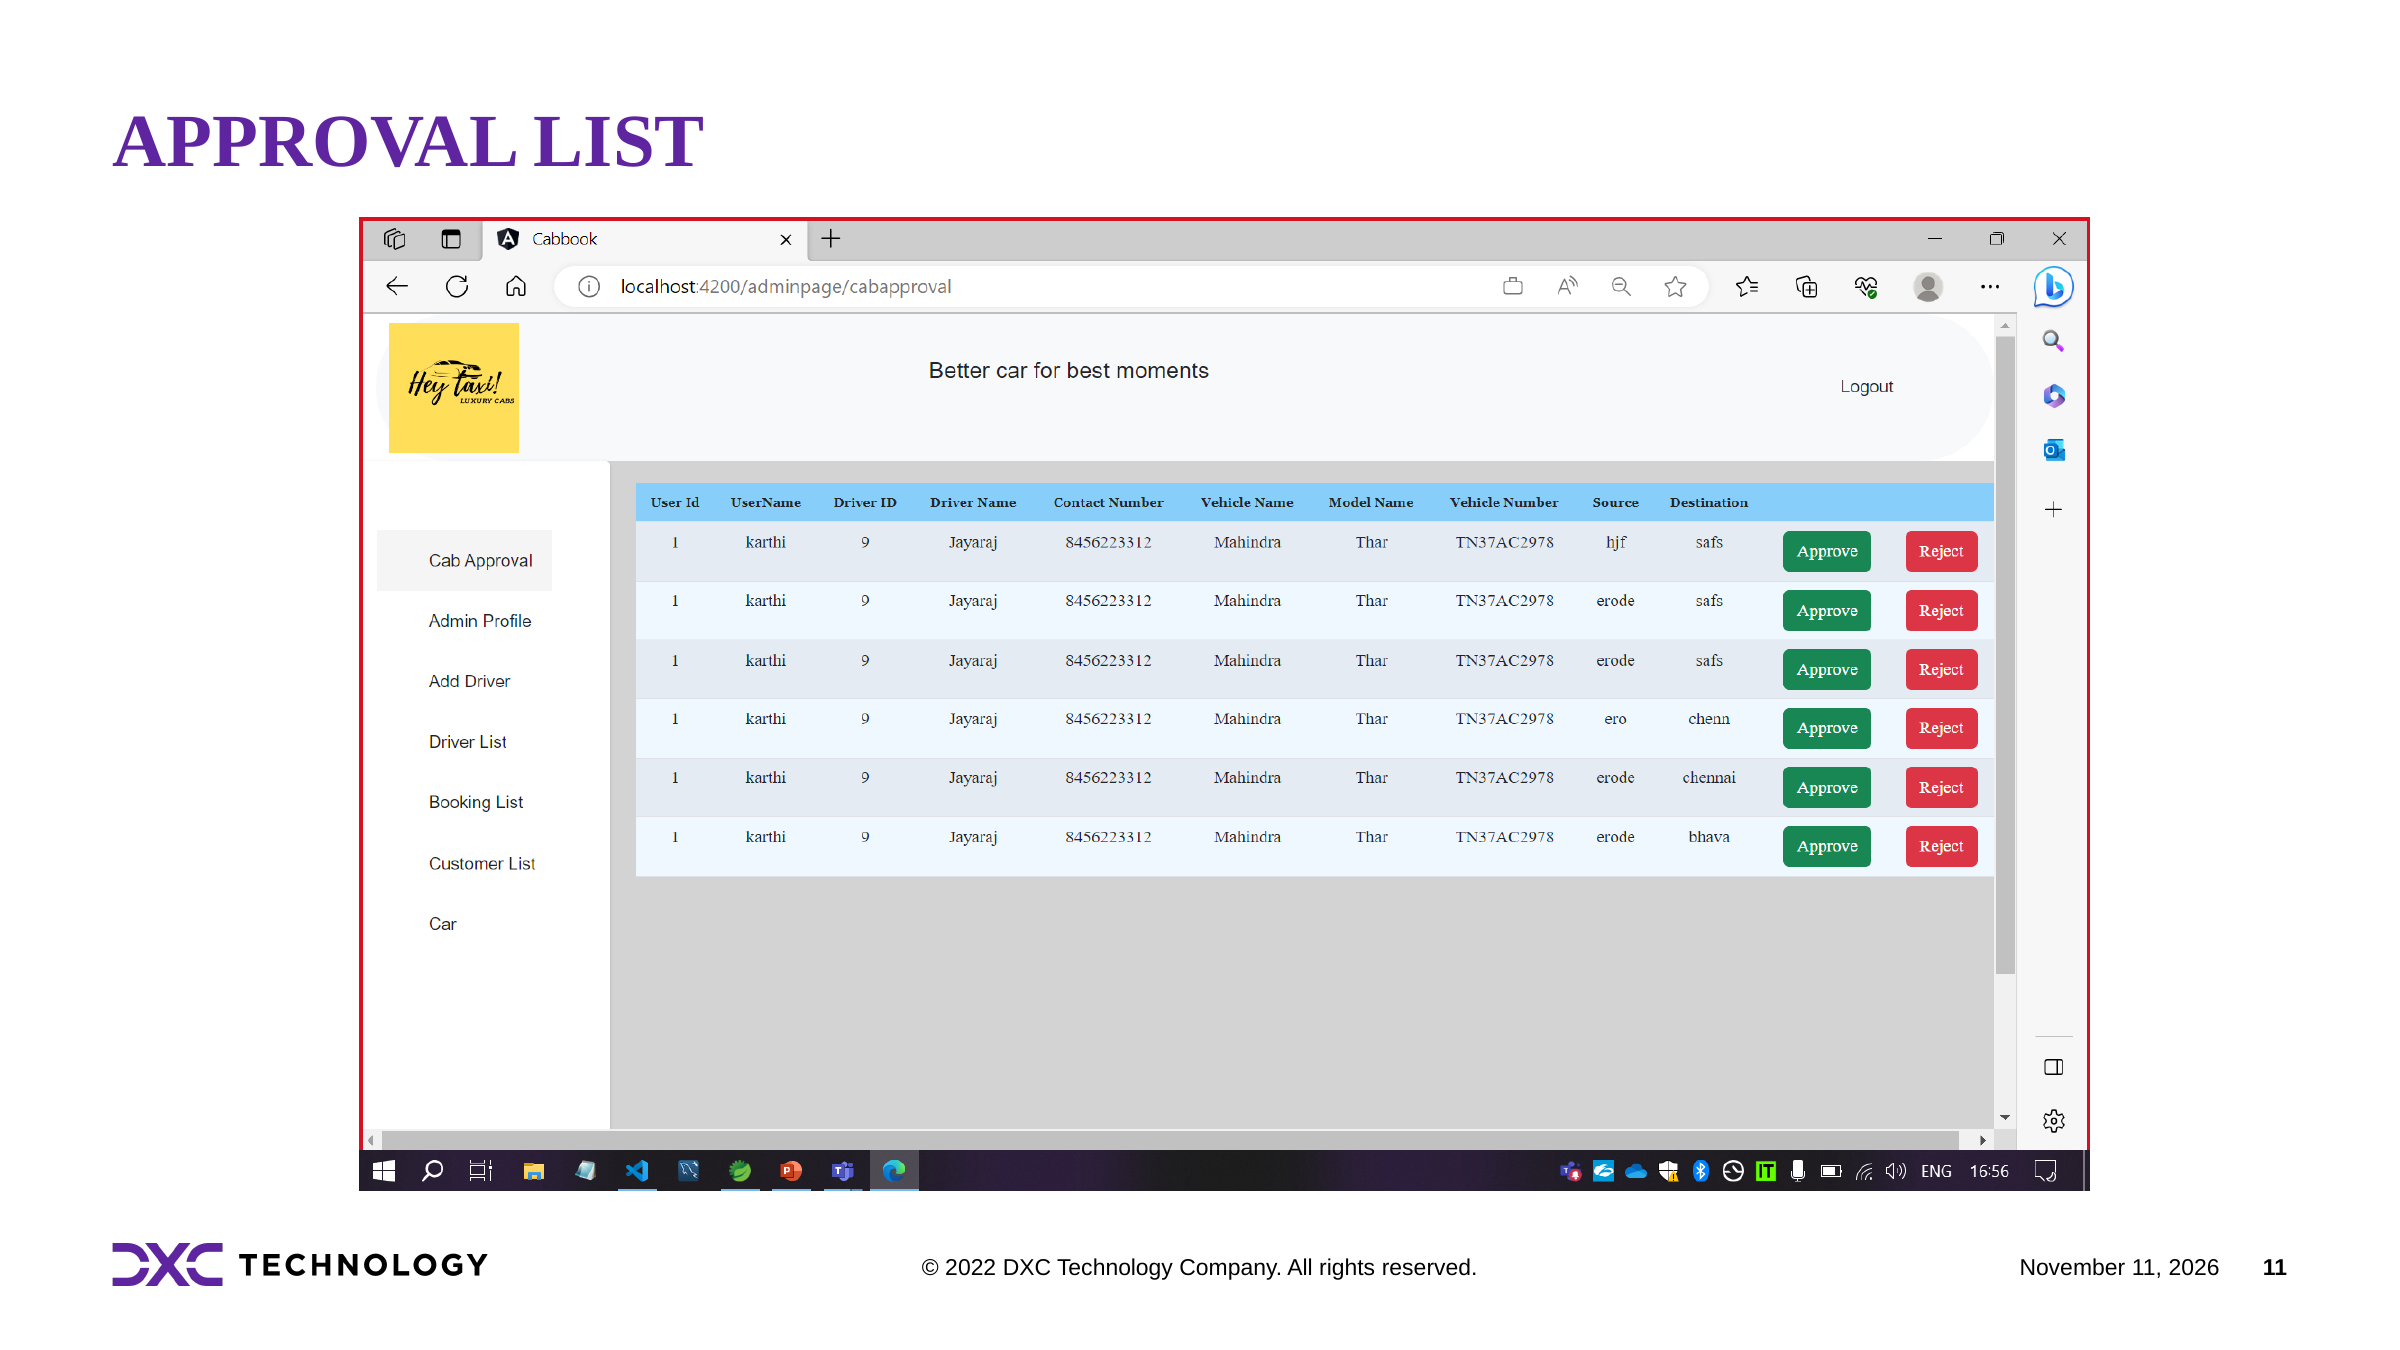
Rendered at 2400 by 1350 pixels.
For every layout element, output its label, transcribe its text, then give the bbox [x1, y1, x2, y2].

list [358, 217, 2090, 1191]
title APPROVAL LIST [112, 104, 2288, 338]
picture [112, 1243, 488, 1286]
